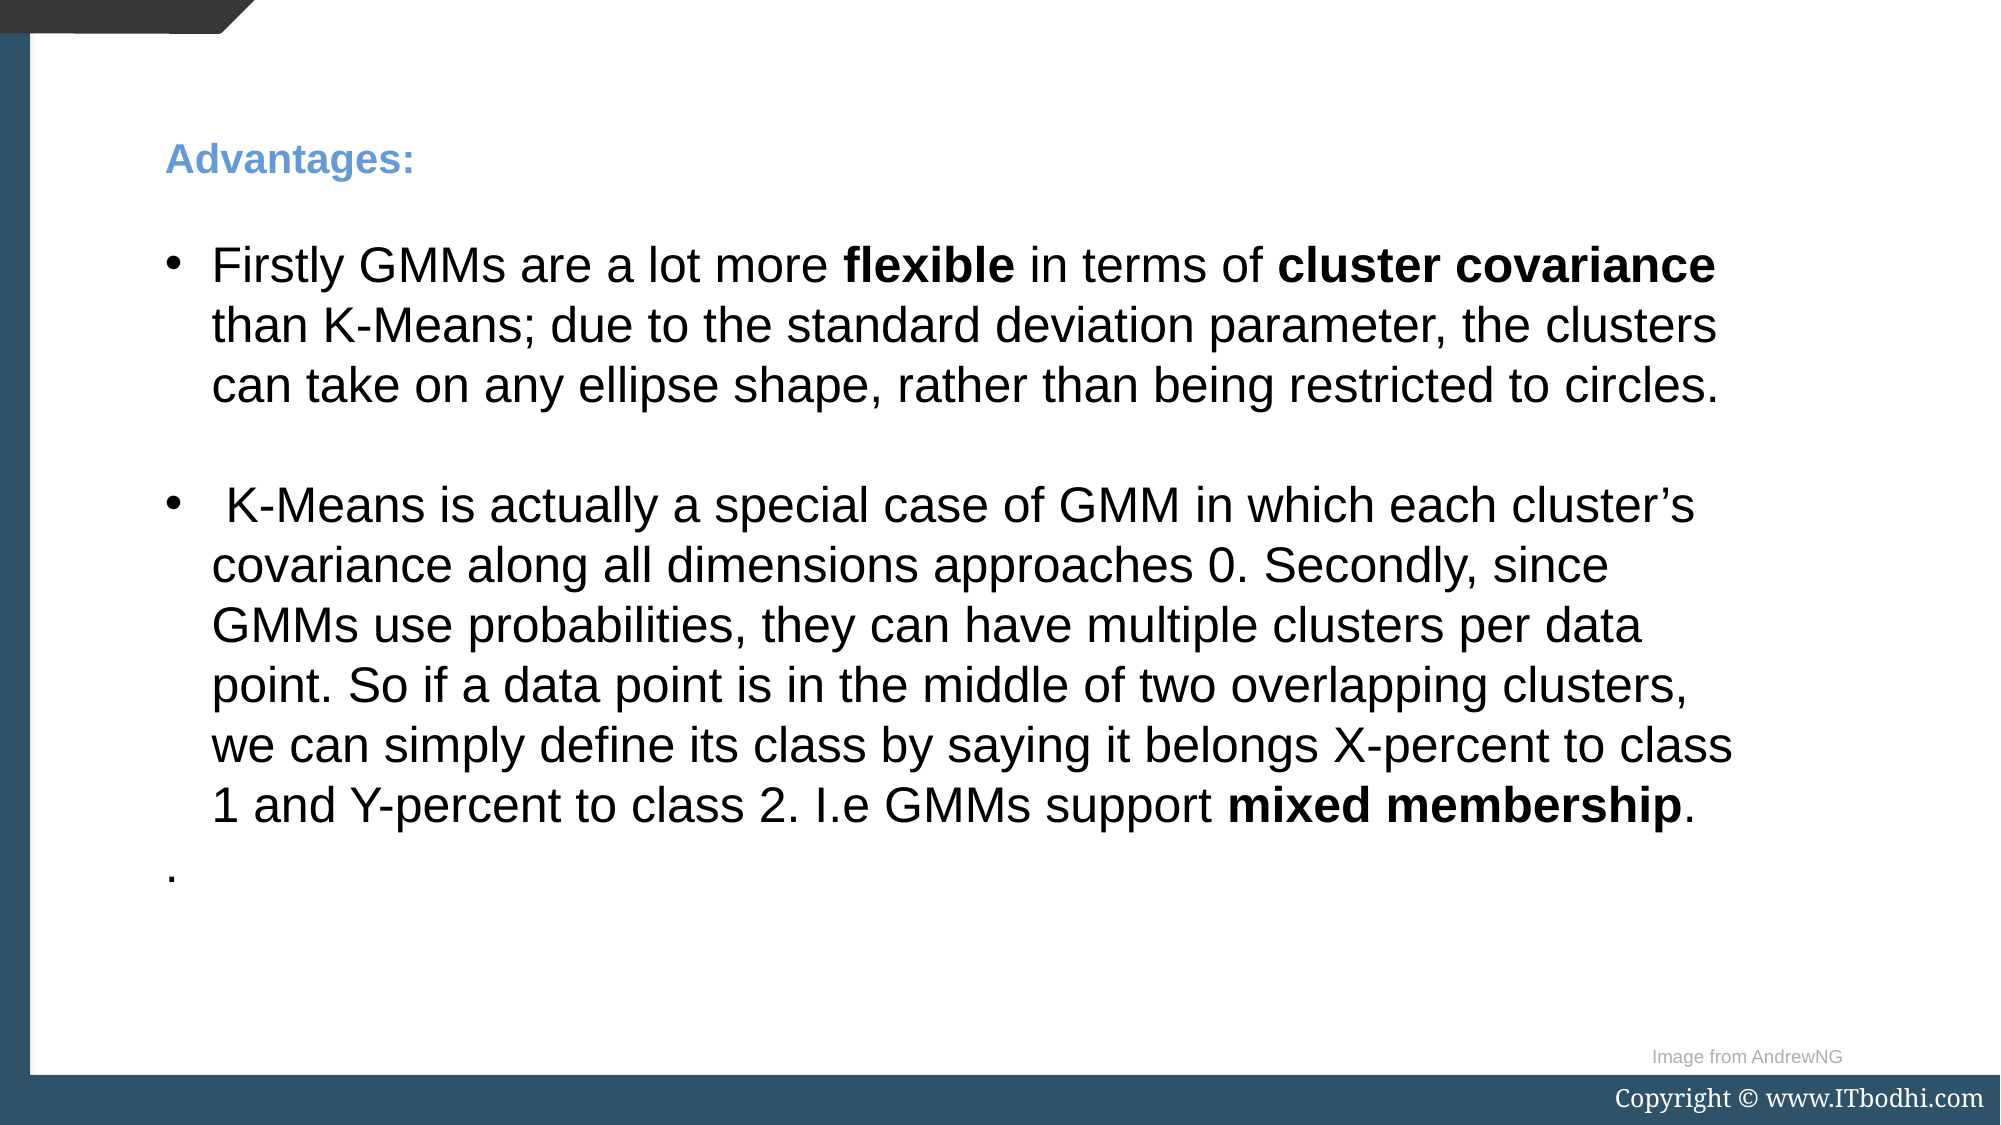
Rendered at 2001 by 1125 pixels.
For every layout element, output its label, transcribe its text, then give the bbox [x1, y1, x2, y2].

text_box Advantages: Firstly GMMs are a lot more flexible in terms of cluster covariance than K-Means; due to the standard deviation parameter, the clusters can take on any ellipse shape, rather than being restricted to circles. K-Means is actually a special case of GMM in which each cluster’s covariance along all dimensions approaches 0. Secondly, since GMMs use probabilities, they can have multiple clusters per data point. So if a data point is in the middle of two overlapping clusters, we can simply define its class by saying it belongs X-percent to class 1 and Y-percent to class 2. I.e GMMs support mixed membership. . [150, 124, 1775, 900]
text_box Image from AndrewNG [1637, 1037, 2000, 1075]
text_box Copyright © www.ITbodhi.com [24, 1074, 2000, 1125]
